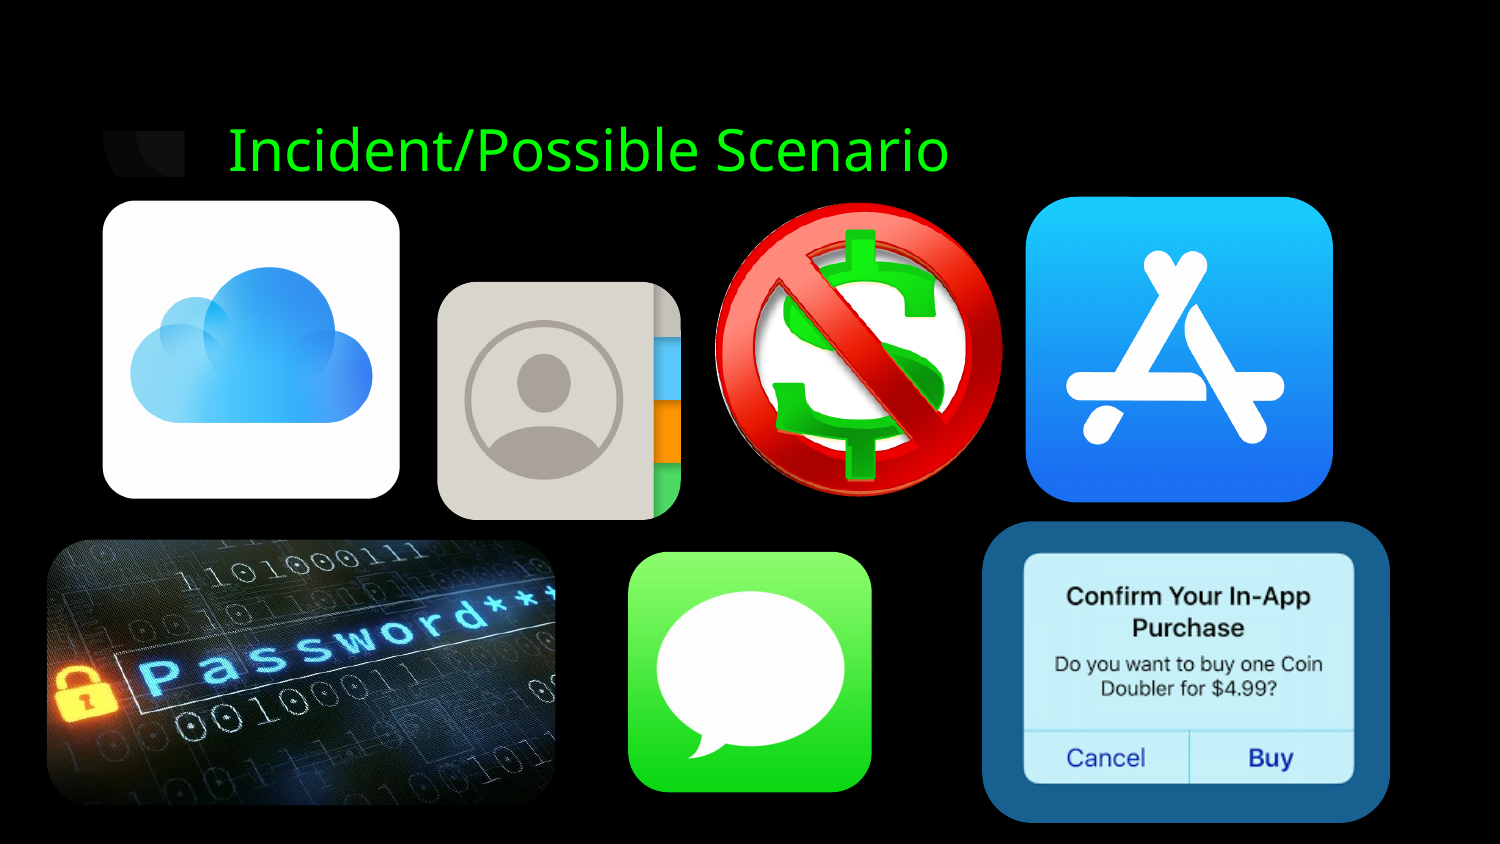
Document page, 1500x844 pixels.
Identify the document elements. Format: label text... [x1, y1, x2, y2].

picture [46, 539, 556, 806]
picture [981, 521, 1391, 824]
picture [627, 551, 872, 793]
picture [78, 177, 423, 522]
title Incident/Possible Scenario [213, 98, 1368, 263]
picture [1025, 196, 1334, 503]
picture [714, 202, 1003, 497]
picture [437, 281, 681, 521]
